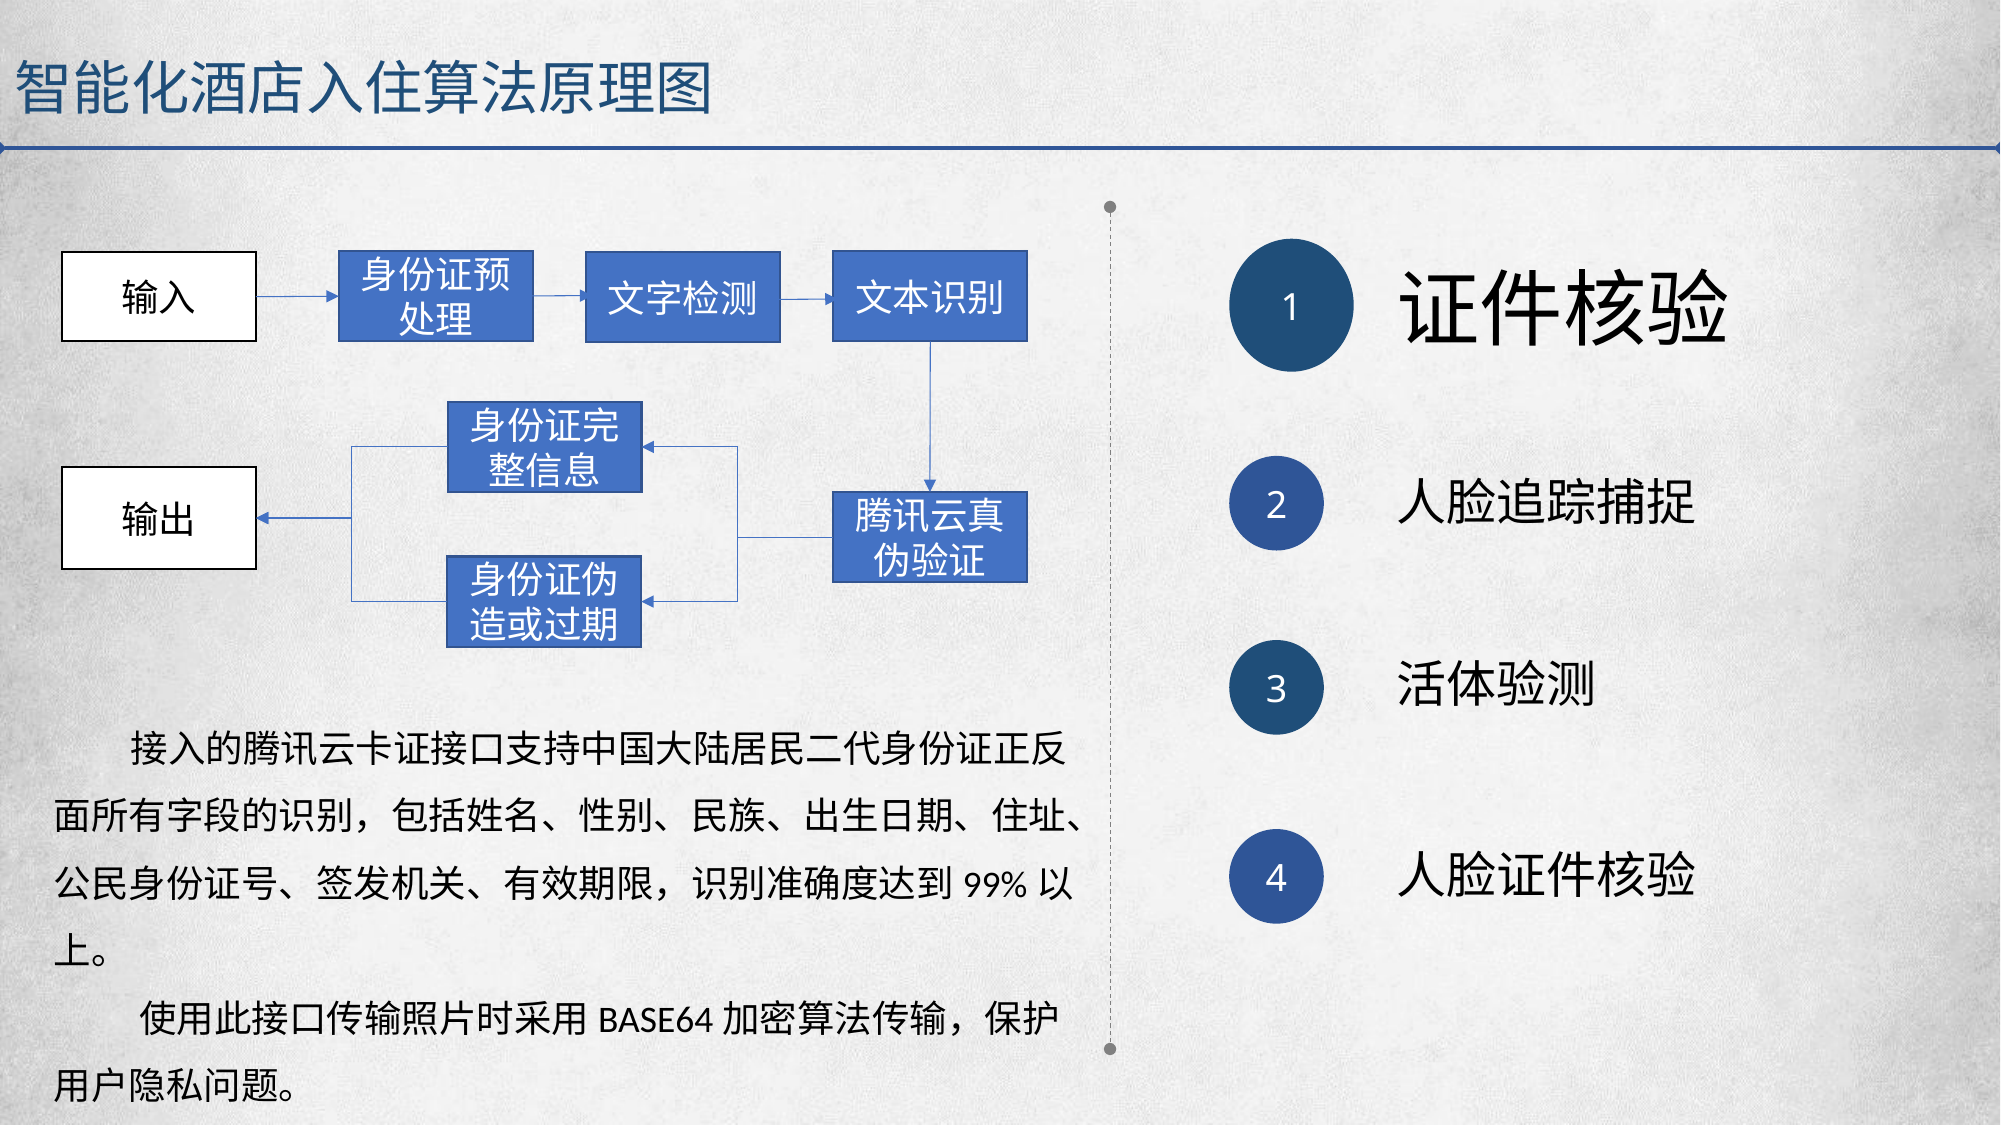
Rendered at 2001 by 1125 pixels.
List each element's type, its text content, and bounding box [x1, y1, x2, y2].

text_box 人脸追踪捕捉 [1381, 462, 1839, 544]
text_box 身份证预处理 [338, 250, 534, 342]
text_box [641, 446, 833, 537]
text_box 身份证伪造或过期 [446, 555, 642, 648]
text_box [255, 517, 448, 602]
text_box 智能化酒店入住算法原理图 [0, 43, 1255, 129]
text_box 输出 [61, 466, 255, 570]
text_box 人脸证件核验 [1381, 835, 1839, 917]
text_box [641, 537, 833, 602]
text_box 1 [1228, 237, 1355, 373]
picture [0, 0, 2001, 1125]
text_box 身份证完整信息 [447, 401, 643, 493]
text_box 腾讯云真伪验证 [833, 491, 1028, 583]
text_box 输入 [61, 251, 257, 342]
text_box 接入的腾讯云卡证接口支持中国大陆居民二代身份证正反面所有字段的识别，包括姓名、性别、民族、出生日期、住址、公民身份证号、签发机关、有效期限，识别准确度达到99%以上。 使用此接口传输照片时采用BASE64加密算法传输，保护用户隐私问题。 [38, 694, 1110, 1125]
text_box 文字检测 [585, 251, 781, 343]
text_box 活体验测 [1381, 644, 1839, 726]
text_box 文本识别 [832, 250, 1028, 342]
text_box 2 [1228, 454, 1325, 552]
text_box 证件核验 [1381, 249, 1984, 361]
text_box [255, 446, 448, 517]
text_box 4 [1228, 828, 1325, 925]
text_box 3 [1228, 639, 1325, 736]
